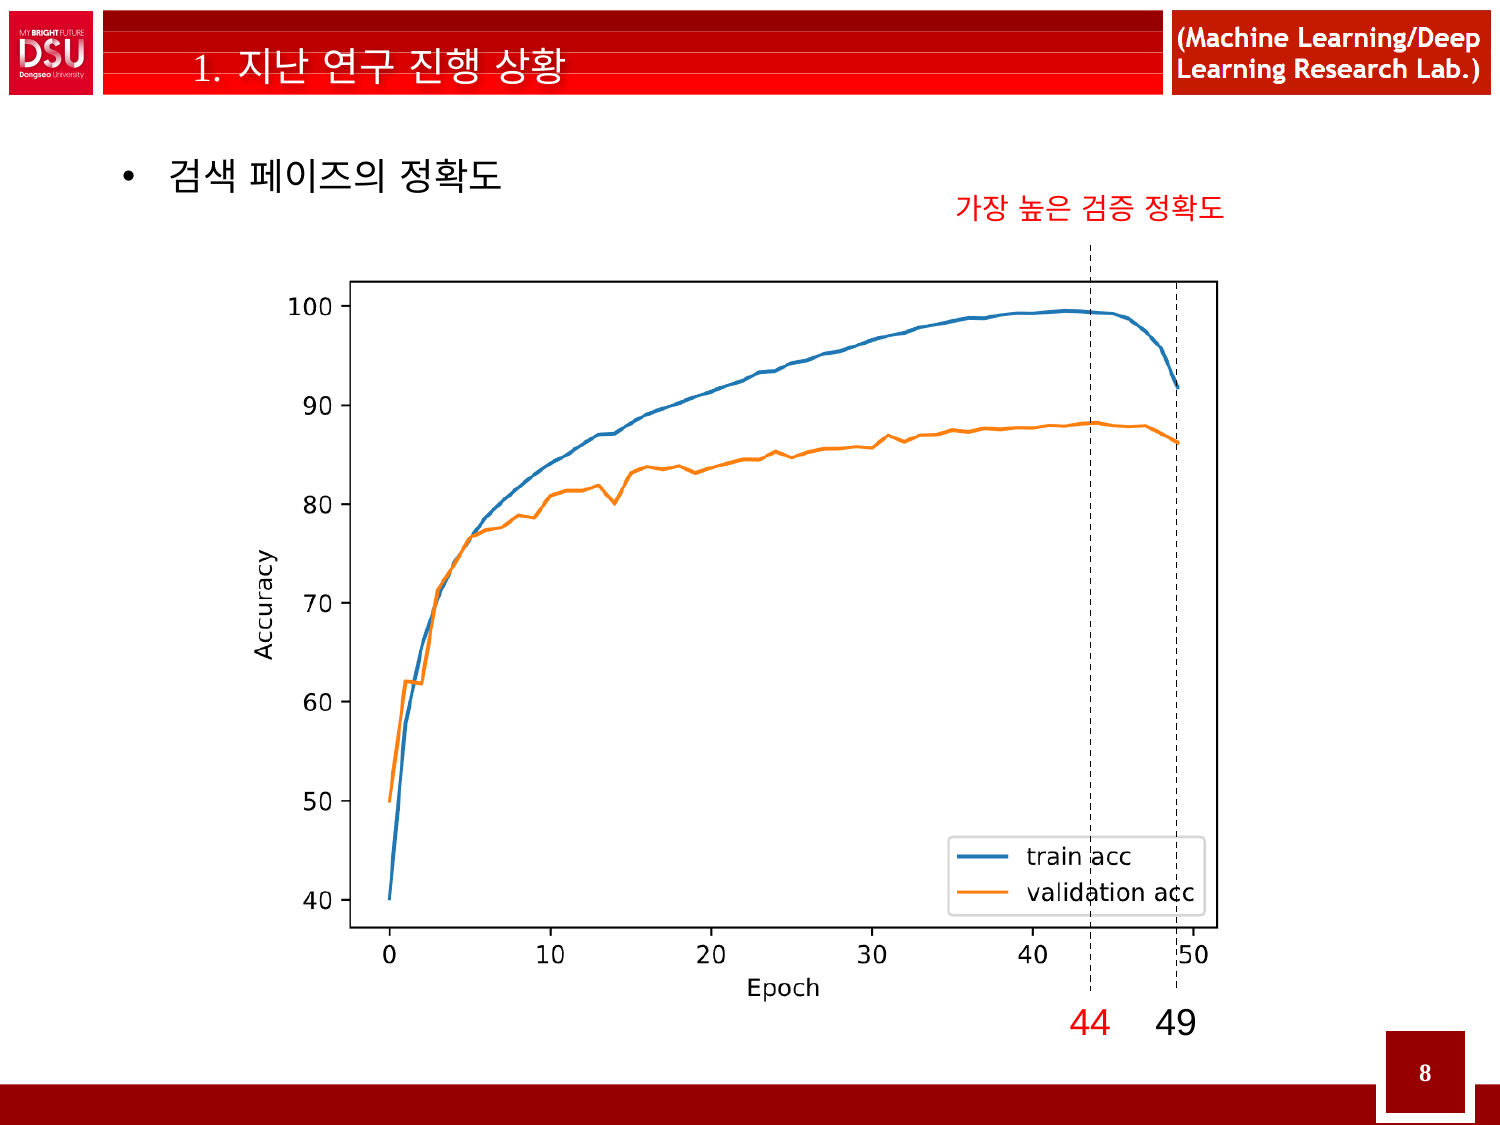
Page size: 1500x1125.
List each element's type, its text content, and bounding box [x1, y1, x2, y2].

text_box [0, 1082, 1500, 1125]
text_box 8 [1393, 1049, 1458, 1094]
text_box [1379, 1025, 1472, 1120]
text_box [229, 183, 1271, 1052]
text_box 검색 페이즈의 정확도 [107, 145, 613, 205]
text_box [0, 2, 1500, 96]
